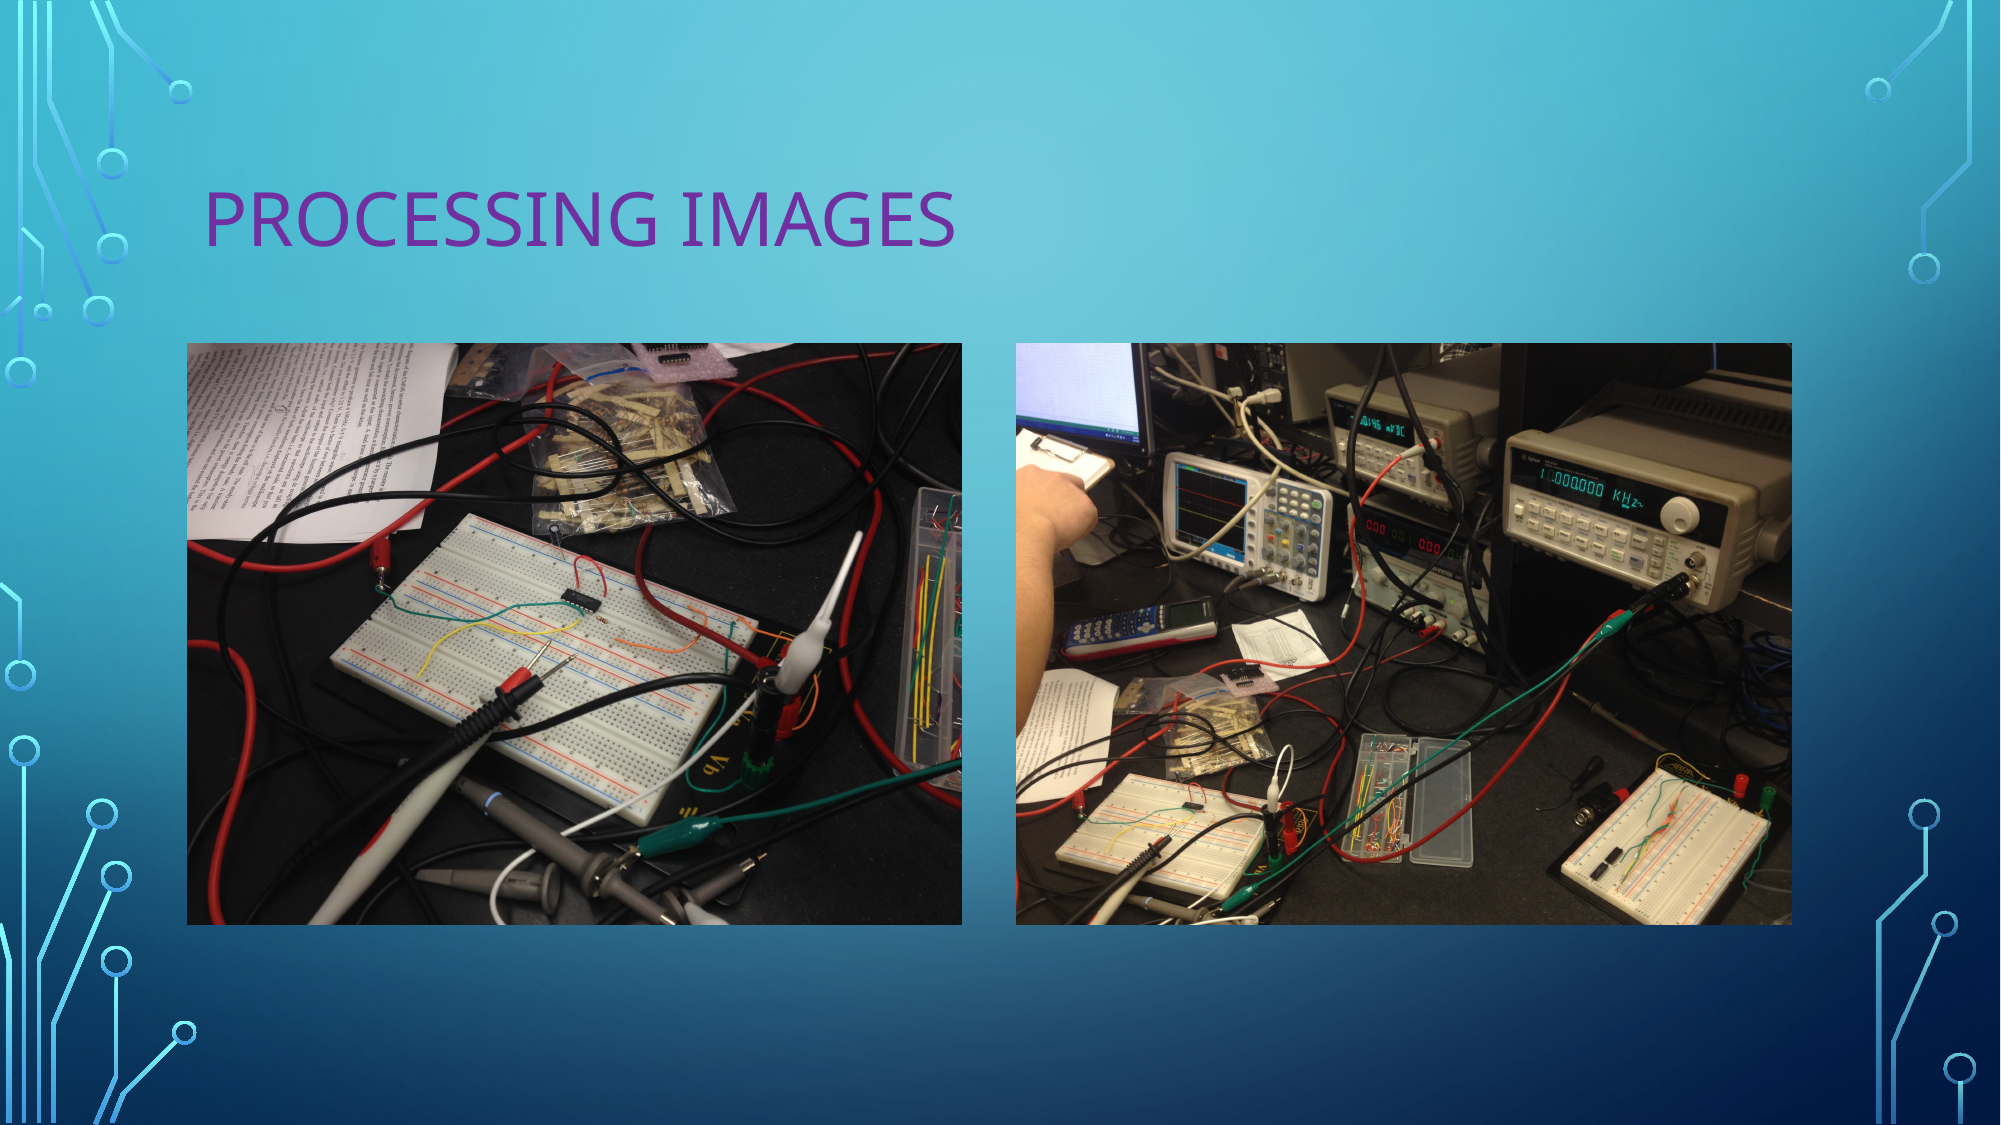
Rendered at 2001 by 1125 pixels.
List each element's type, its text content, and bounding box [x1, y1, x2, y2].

picture [1016, 343, 1792, 926]
title ProcessING images [187, 101, 1813, 344]
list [186, 343, 963, 926]
